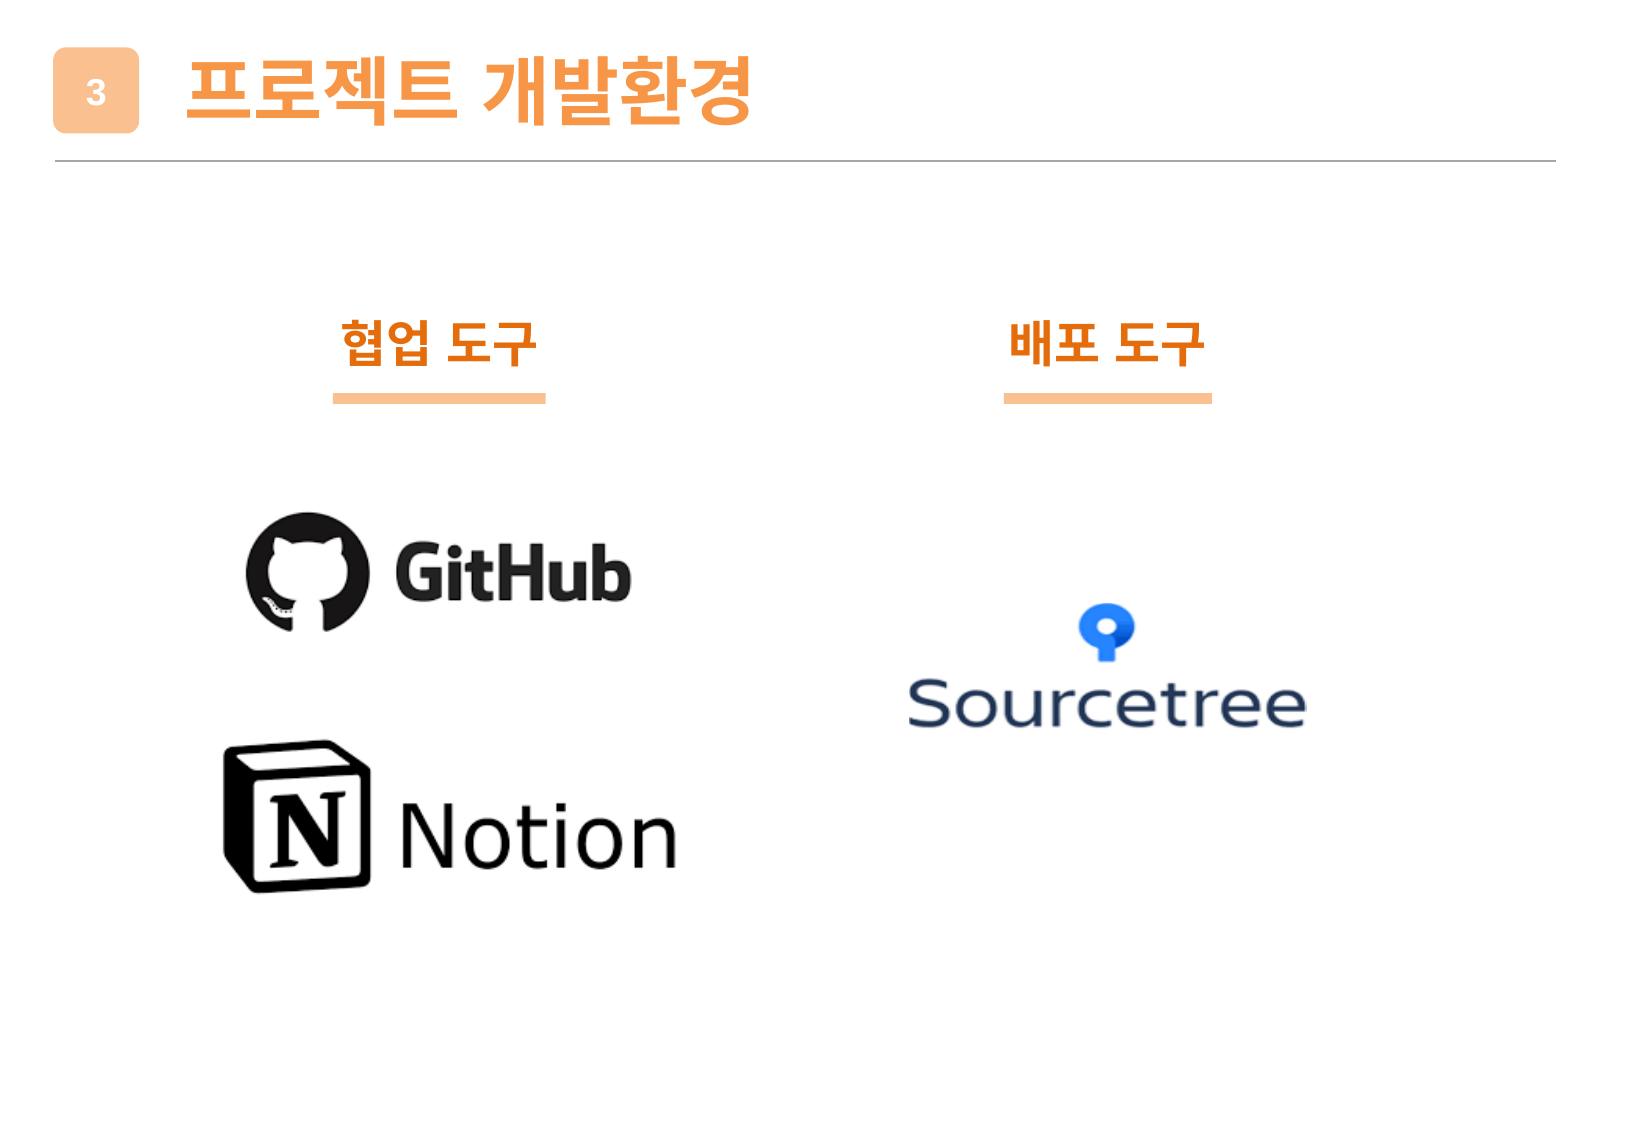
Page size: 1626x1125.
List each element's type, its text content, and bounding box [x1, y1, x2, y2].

picture [204, 444, 686, 949]
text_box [965, 304, 1250, 405]
text_box 프로젝트 개발환경 [169, 37, 1285, 143]
text_box 3 [50, 45, 142, 136]
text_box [293, 304, 585, 405]
picture [909, 603, 1307, 745]
